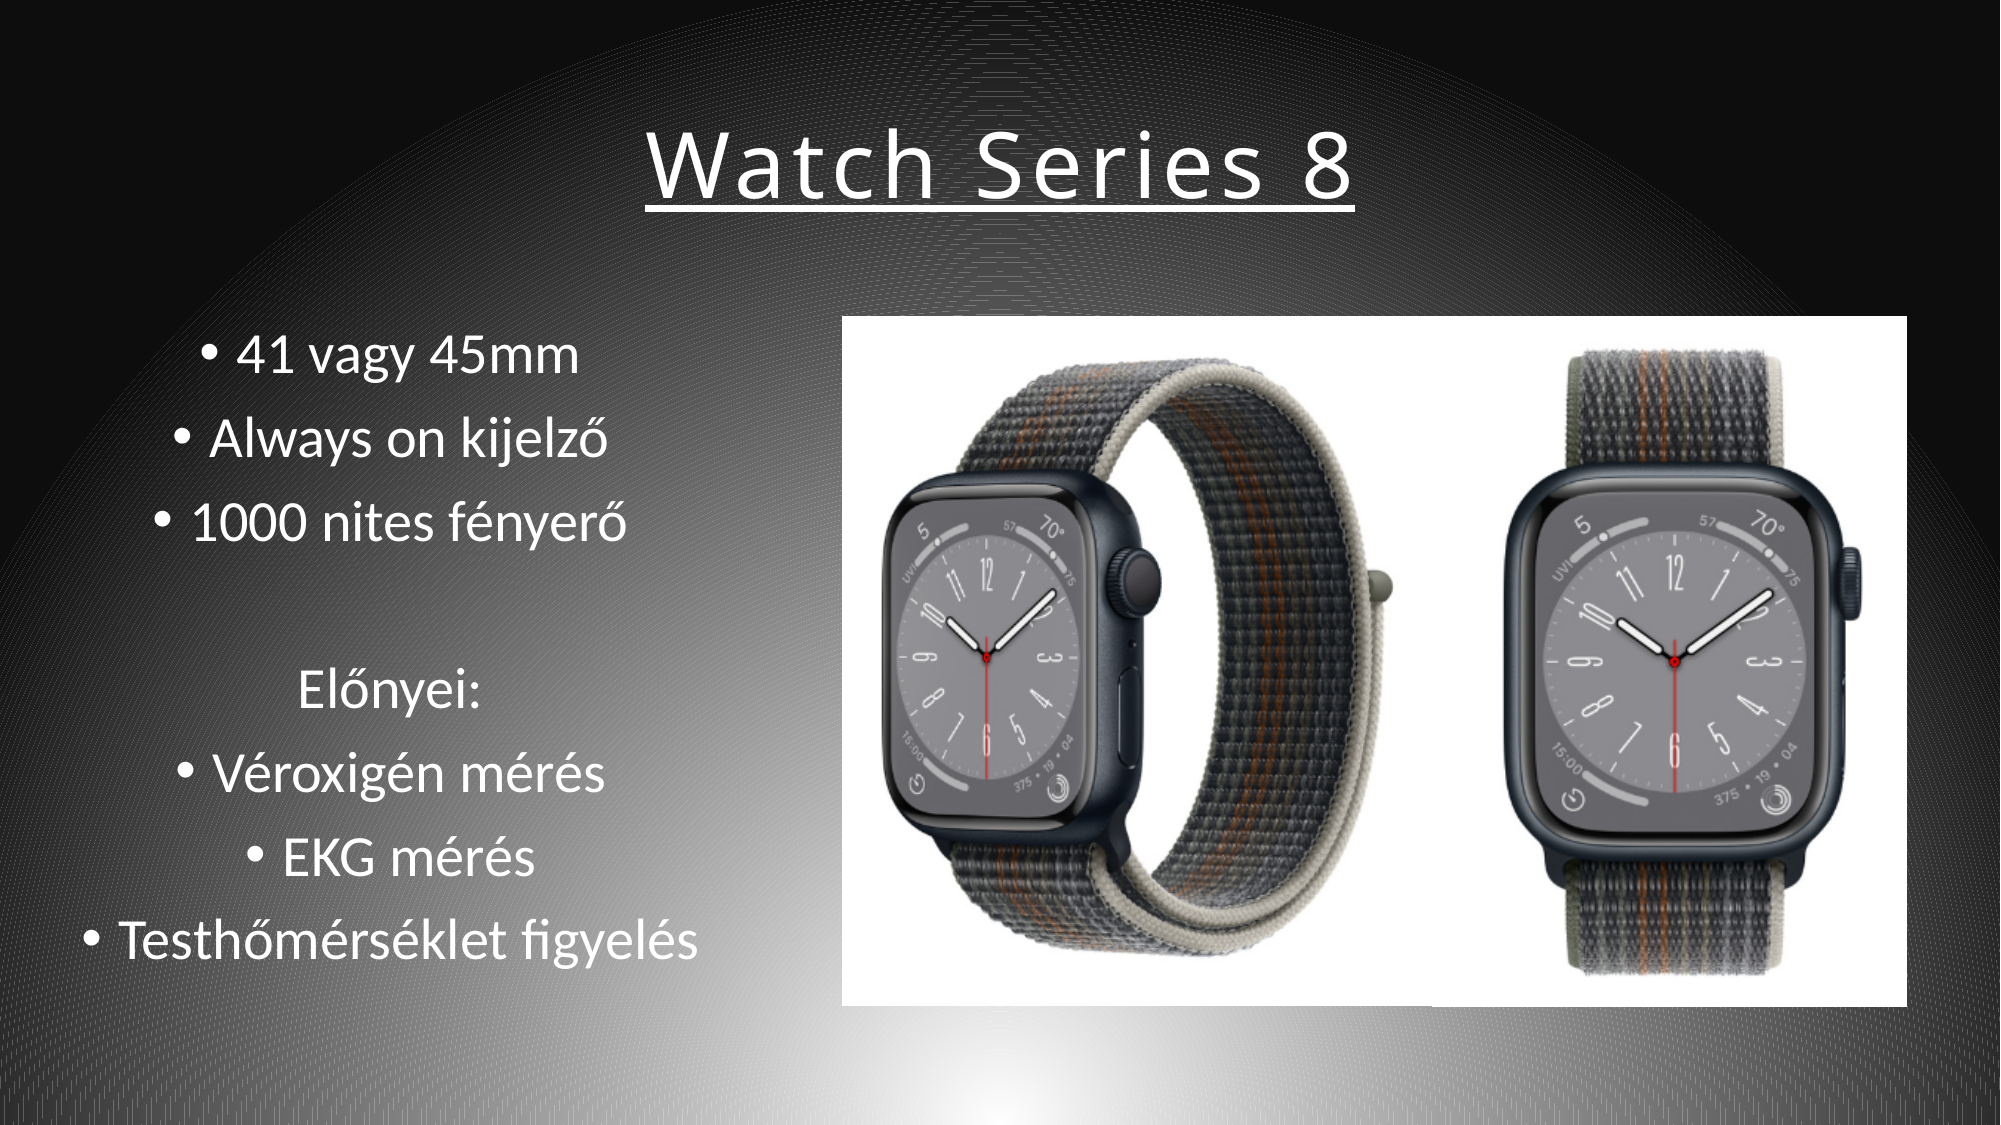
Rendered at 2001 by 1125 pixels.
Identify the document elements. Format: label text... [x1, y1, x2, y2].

picture [842, 316, 1907, 1007]
title Watch Series 8 [137, 59, 1863, 278]
list 41 vagy 45mm Always on kijelző 1000 nites fényerő Előnyei: Véroxigén mérés EKG mérés Testhőmérséklet figyelés [33, 316, 748, 1125]
